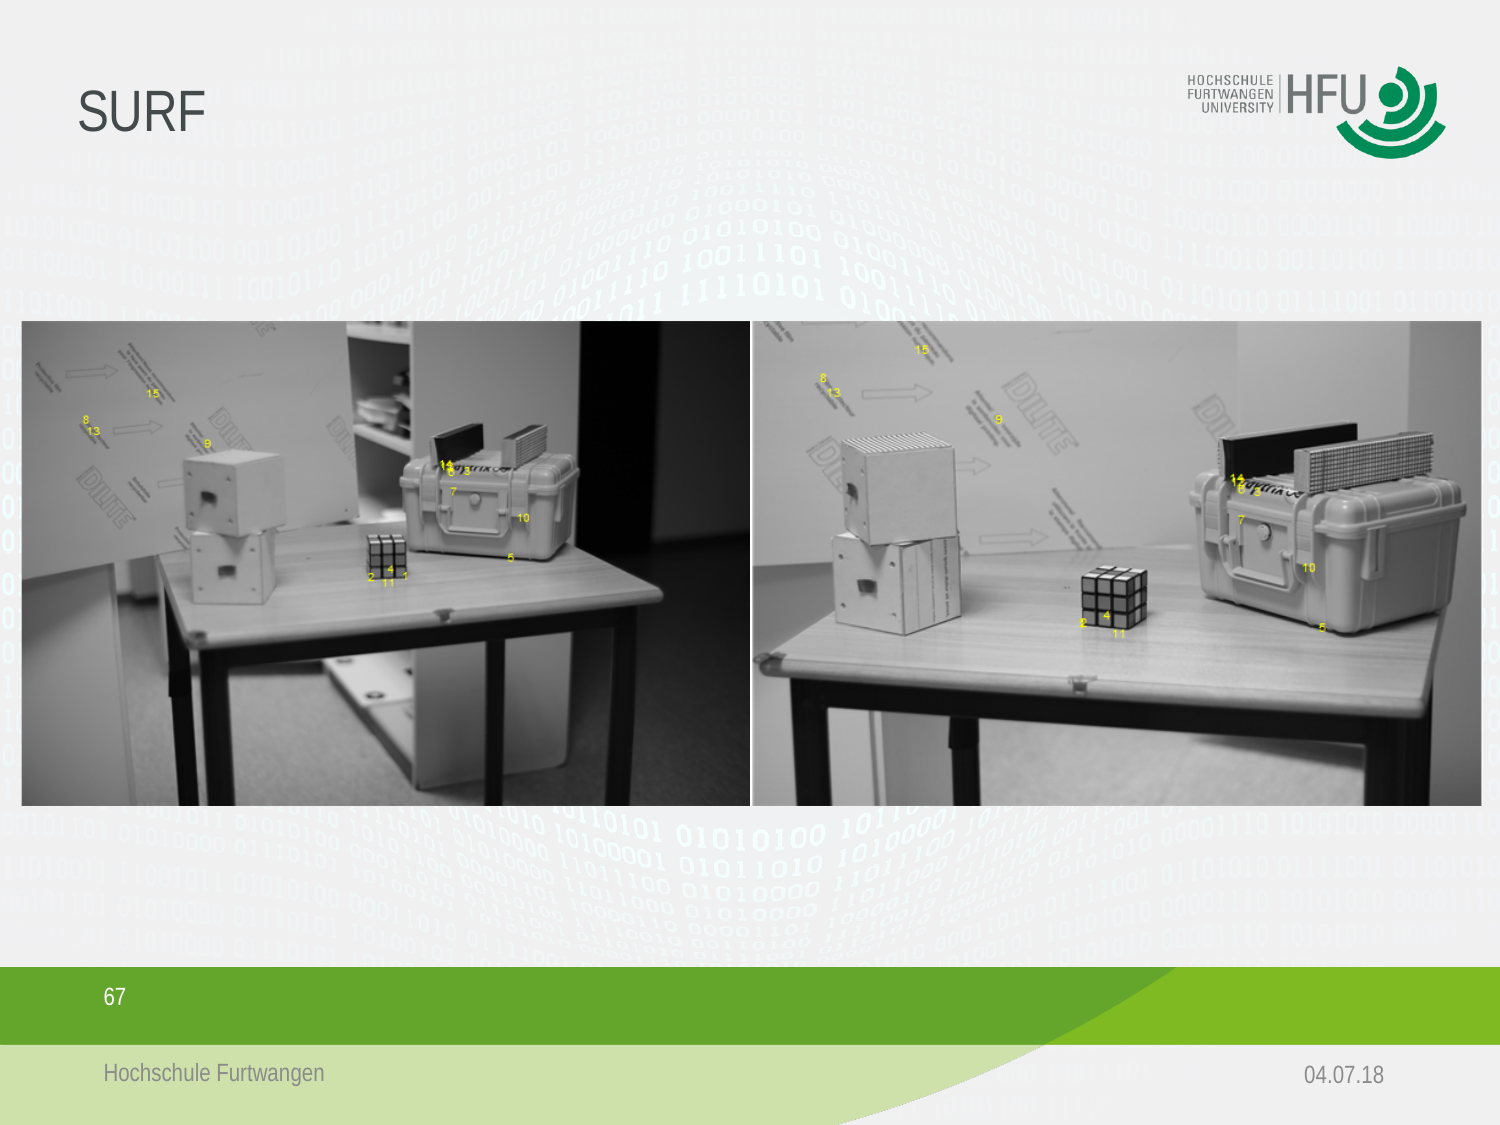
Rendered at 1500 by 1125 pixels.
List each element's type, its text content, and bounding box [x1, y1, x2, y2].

footer Hochschule Furtwangen [88, 1044, 420, 1105]
picture [1166, 53, 1454, 164]
title SURF [77, 64, 1353, 153]
picture [0, 967, 1500, 1125]
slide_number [1257, 1046, 1400, 1107]
slide_number 67 [88, 967, 160, 1028]
picture [21, 320, 1483, 806]
